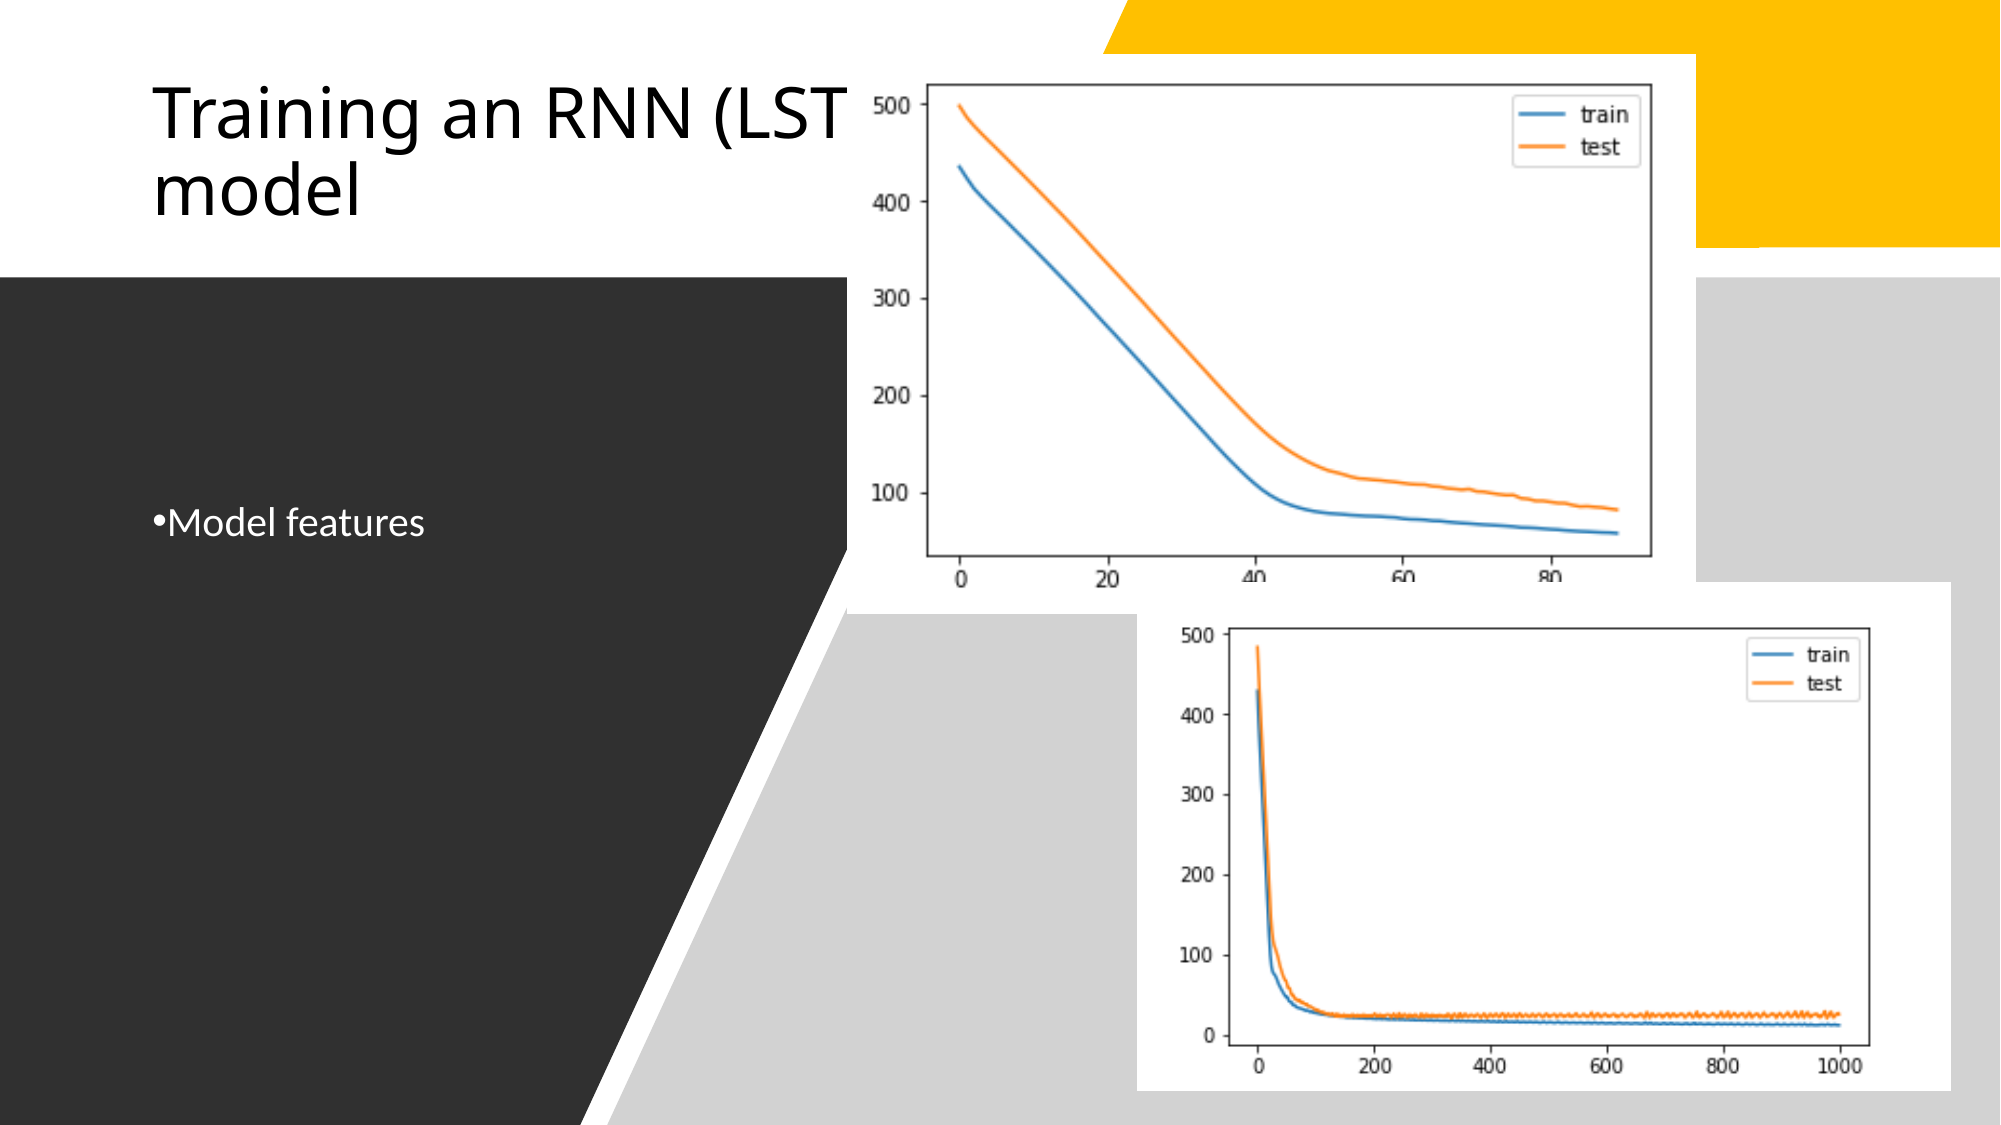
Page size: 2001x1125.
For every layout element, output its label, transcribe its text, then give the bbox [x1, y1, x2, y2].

title Training an RNN (LSTM) model [137, 59, 847, 248]
text_box [606, 276, 2000, 1125]
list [847, 54, 1696, 614]
picture [1137, 582, 1951, 1091]
list Model features [137, 356, 729, 954]
text_box [1101, 0, 2000, 249]
text_box [0, 276, 847, 1125]
